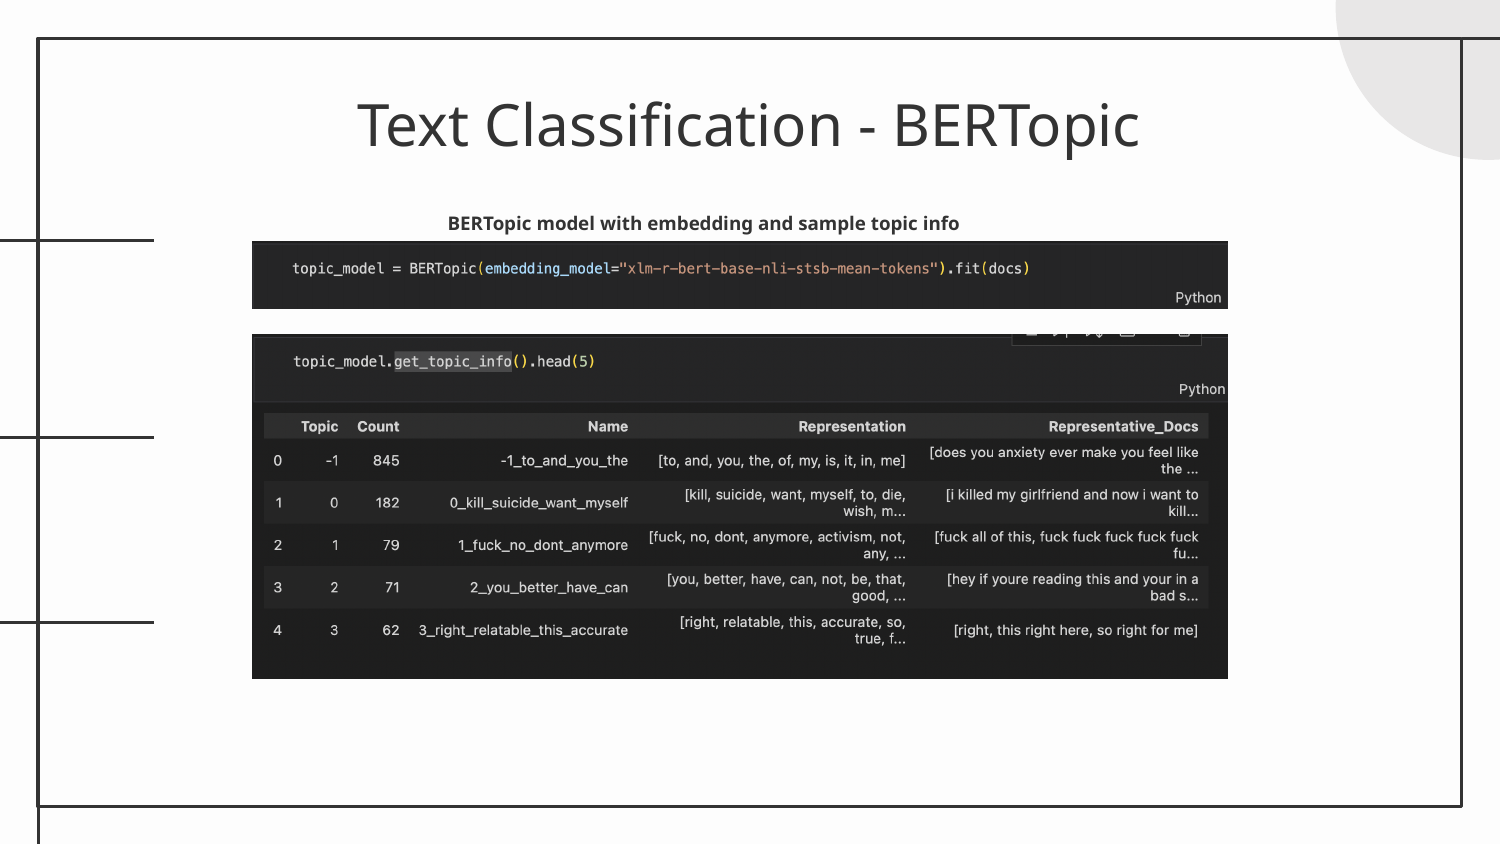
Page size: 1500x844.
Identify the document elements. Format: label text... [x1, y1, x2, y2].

picture [252, 334, 1228, 679]
picture [252, 241, 1228, 309]
title Text Classification - BERTopic [116, 72, 1382, 167]
subtitle BERTopic model with embedding and sample topic info [432, 192, 1068, 239]
